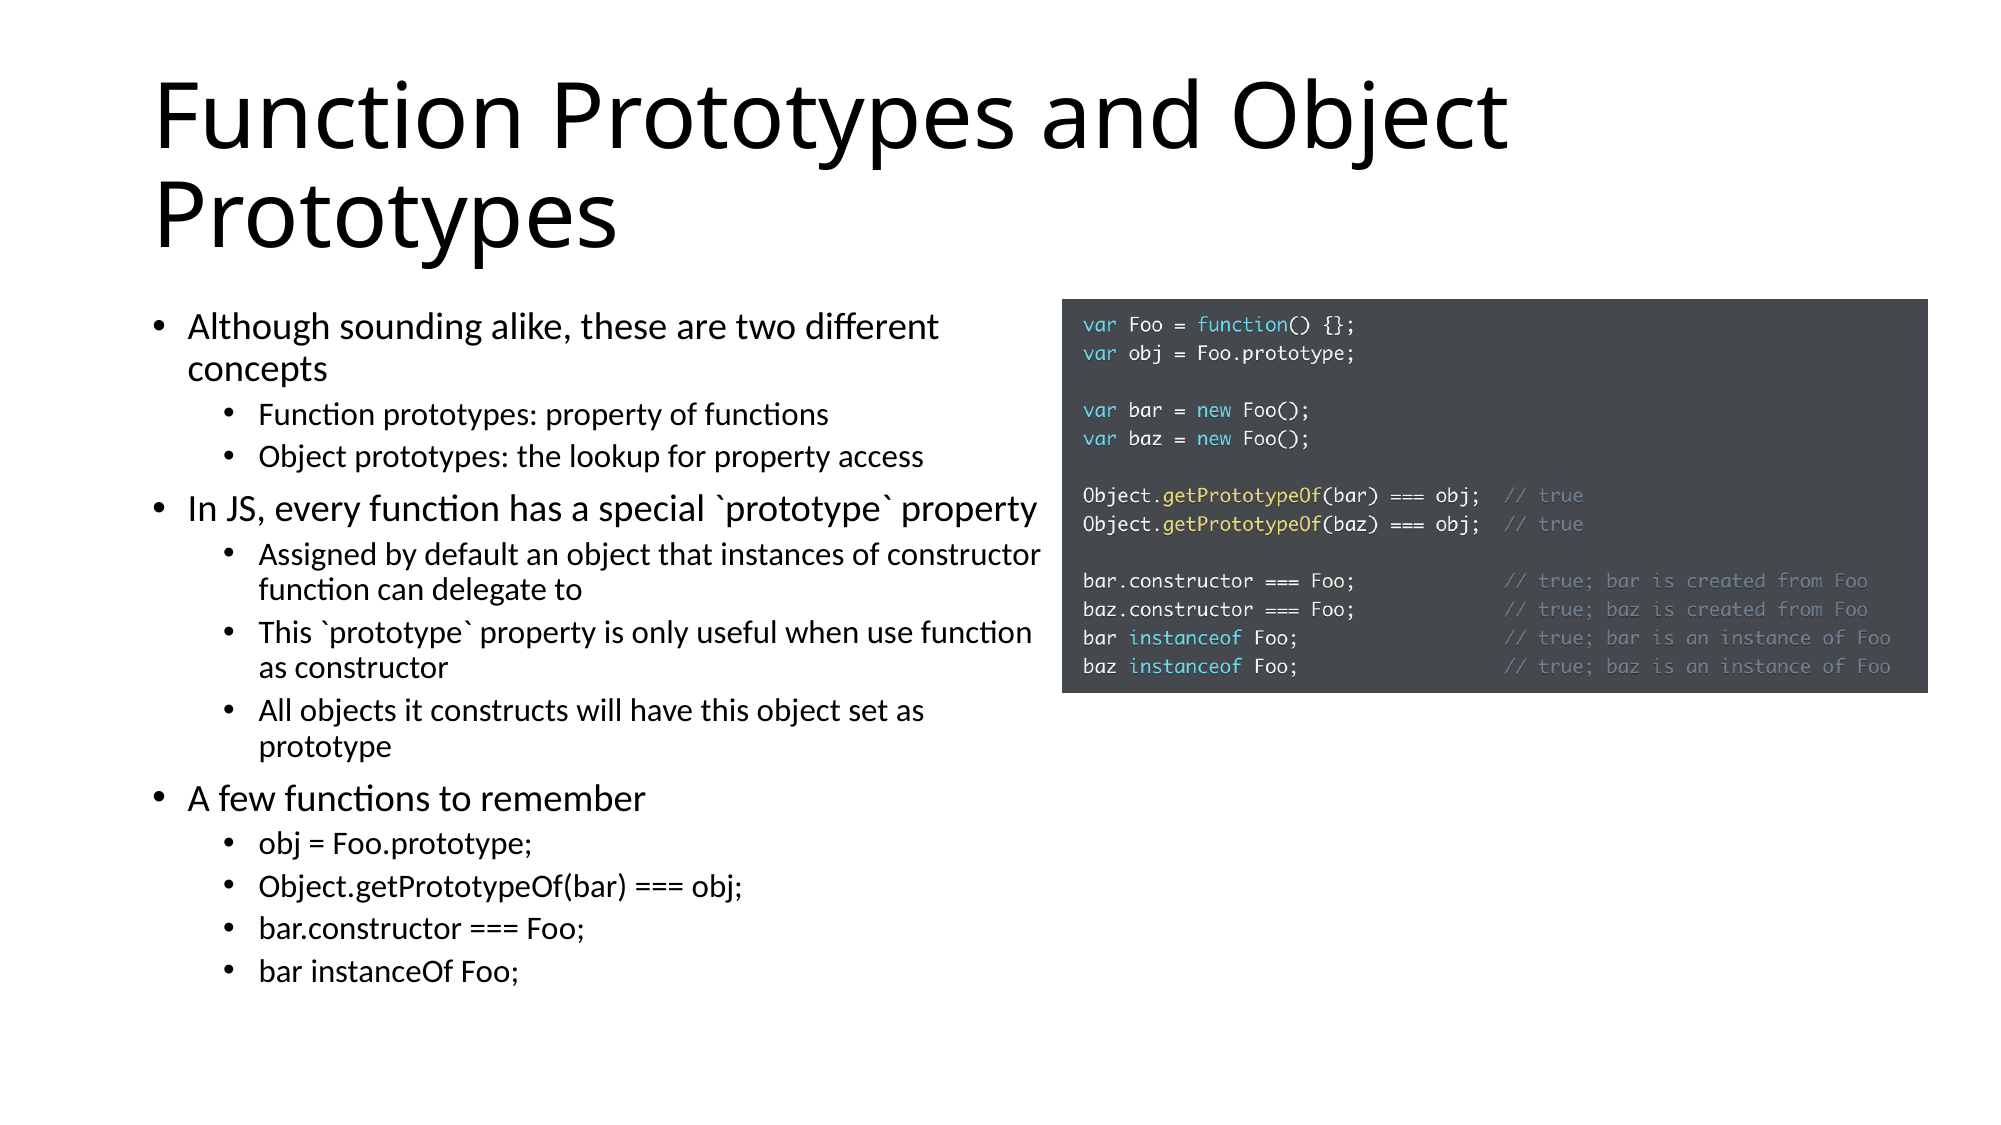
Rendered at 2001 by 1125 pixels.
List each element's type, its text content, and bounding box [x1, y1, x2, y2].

picture [1062, 299, 1928, 693]
title Function Prototypes and Object Prototypes [137, 59, 1863, 278]
list Although sounding alike, these are two different concepts Function prototypes: property of functions Object prototypes: the lookup for property access In JS, every function has a special `prototype` property Assigned by default an object that instances of constructor function can delegate to This `prototype` property is only useful when use function as constructor All objects it constructs will have this object set as prototype A few functions to remember obj = Foo.prototype; Object.getPrototypeOf(bar) === obj; bar.constructor === Foo; bar instanceOf Foo; [137, 299, 1063, 1014]
